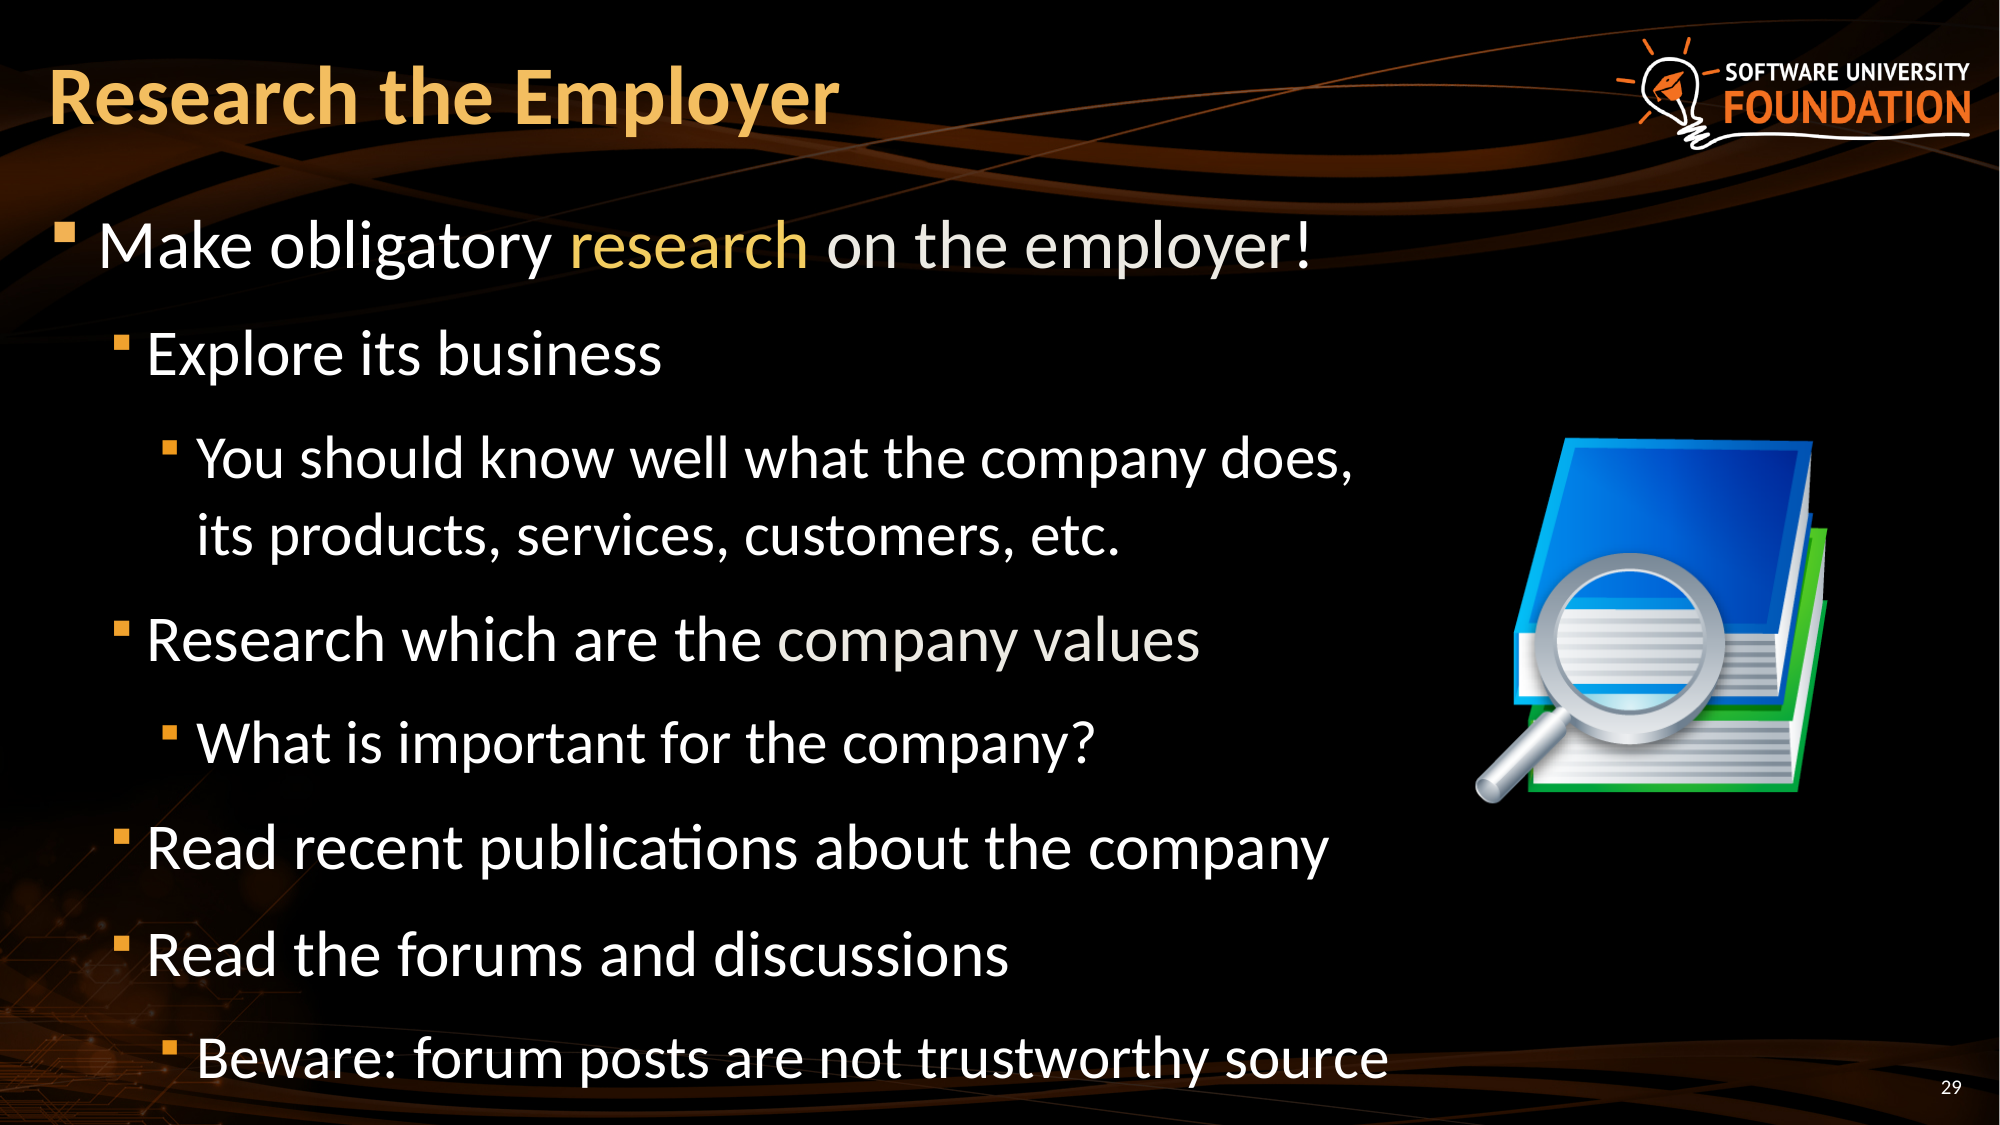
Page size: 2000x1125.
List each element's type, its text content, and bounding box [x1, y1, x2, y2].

list Make obligatory research on the employer! Explore its business You should know well what the company does, its products, services, customers, etc. Research which are the company values What is important for the company? Read recent publications about the company Read the forums and discussions Beware: forum posts are not trustworthy source [31, 188, 1968, 1103]
picture [0, 0, 2000, 1125]
title Research the Employer [30, 6, 1602, 189]
